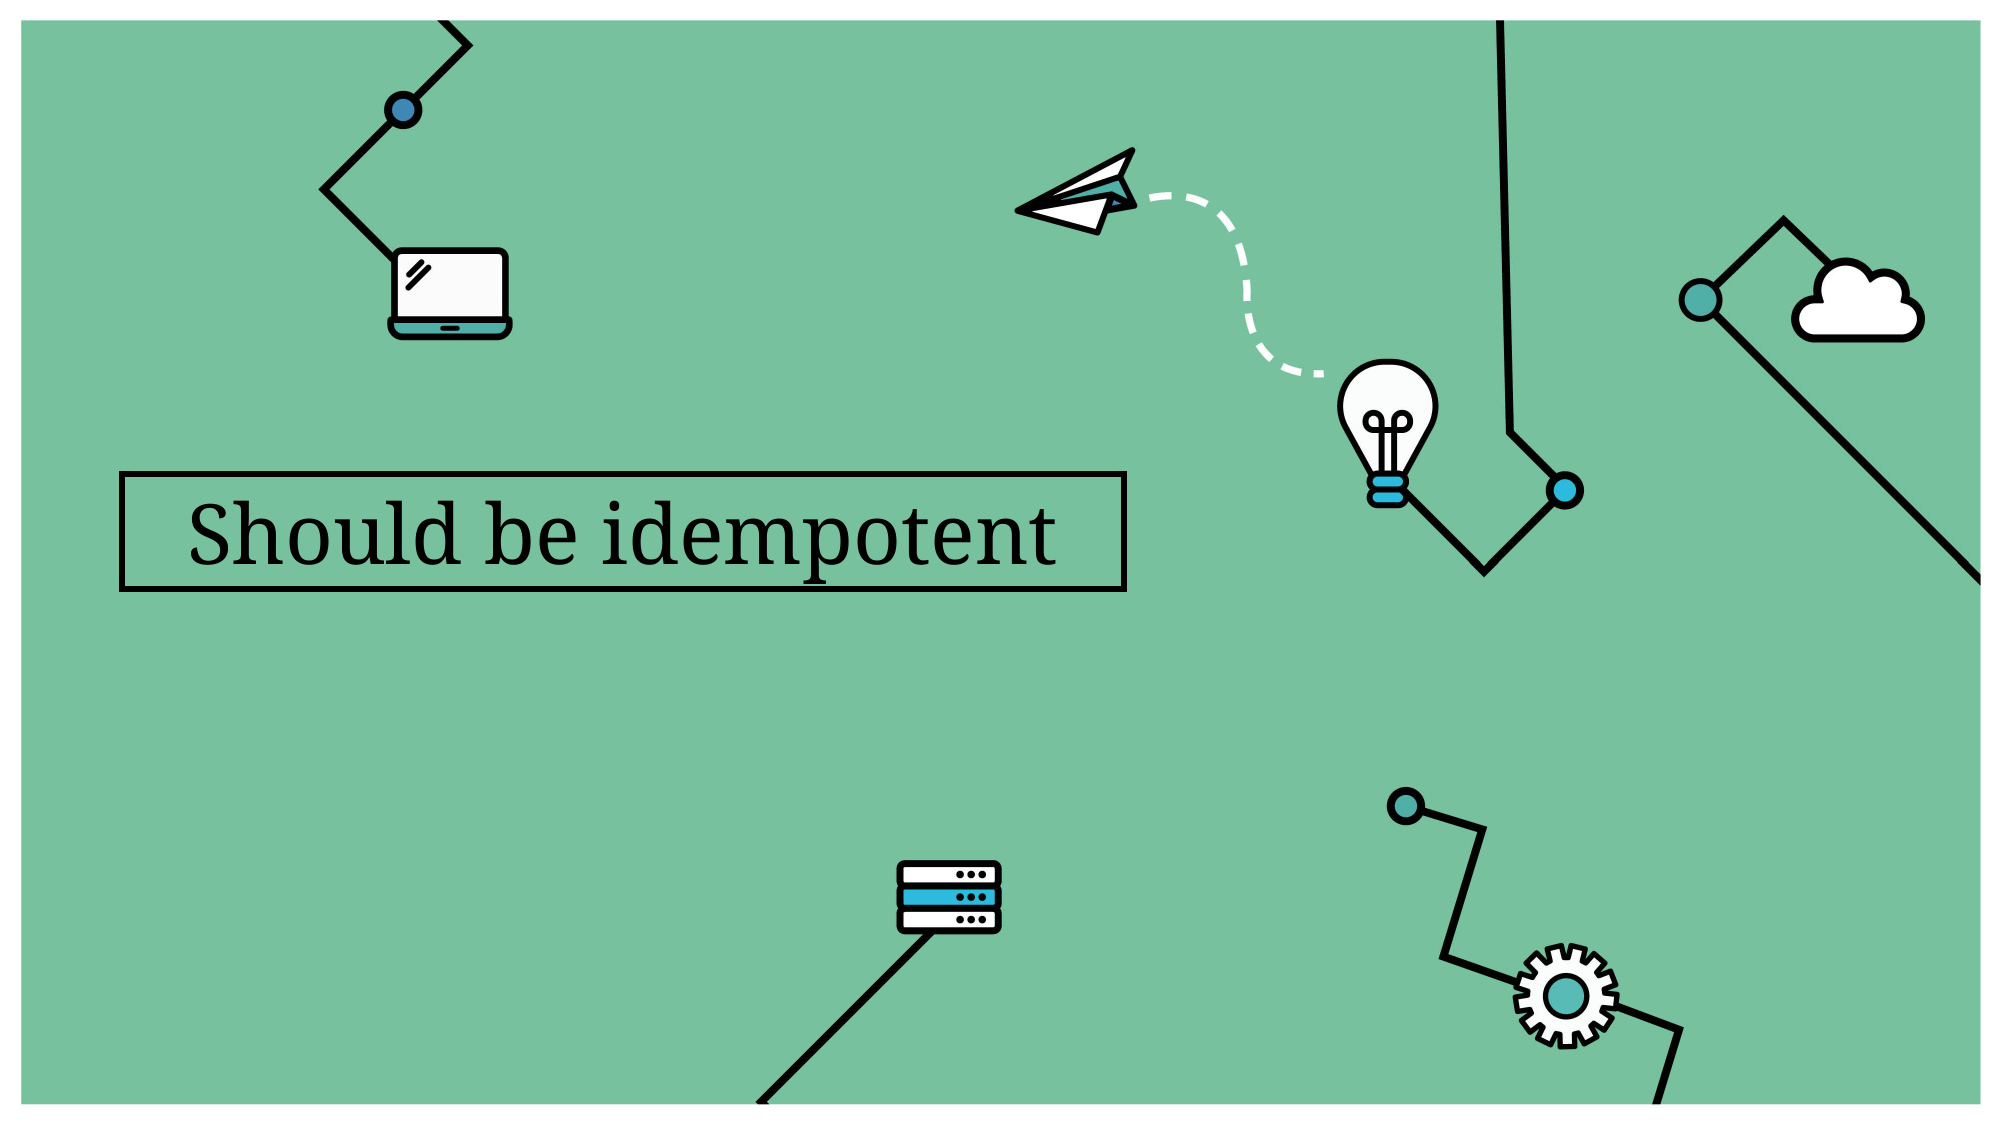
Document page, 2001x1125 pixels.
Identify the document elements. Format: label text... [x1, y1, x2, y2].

picture [0, 0, 2001, 1125]
text_box Should be idempotent [122, 473, 1124, 589]
